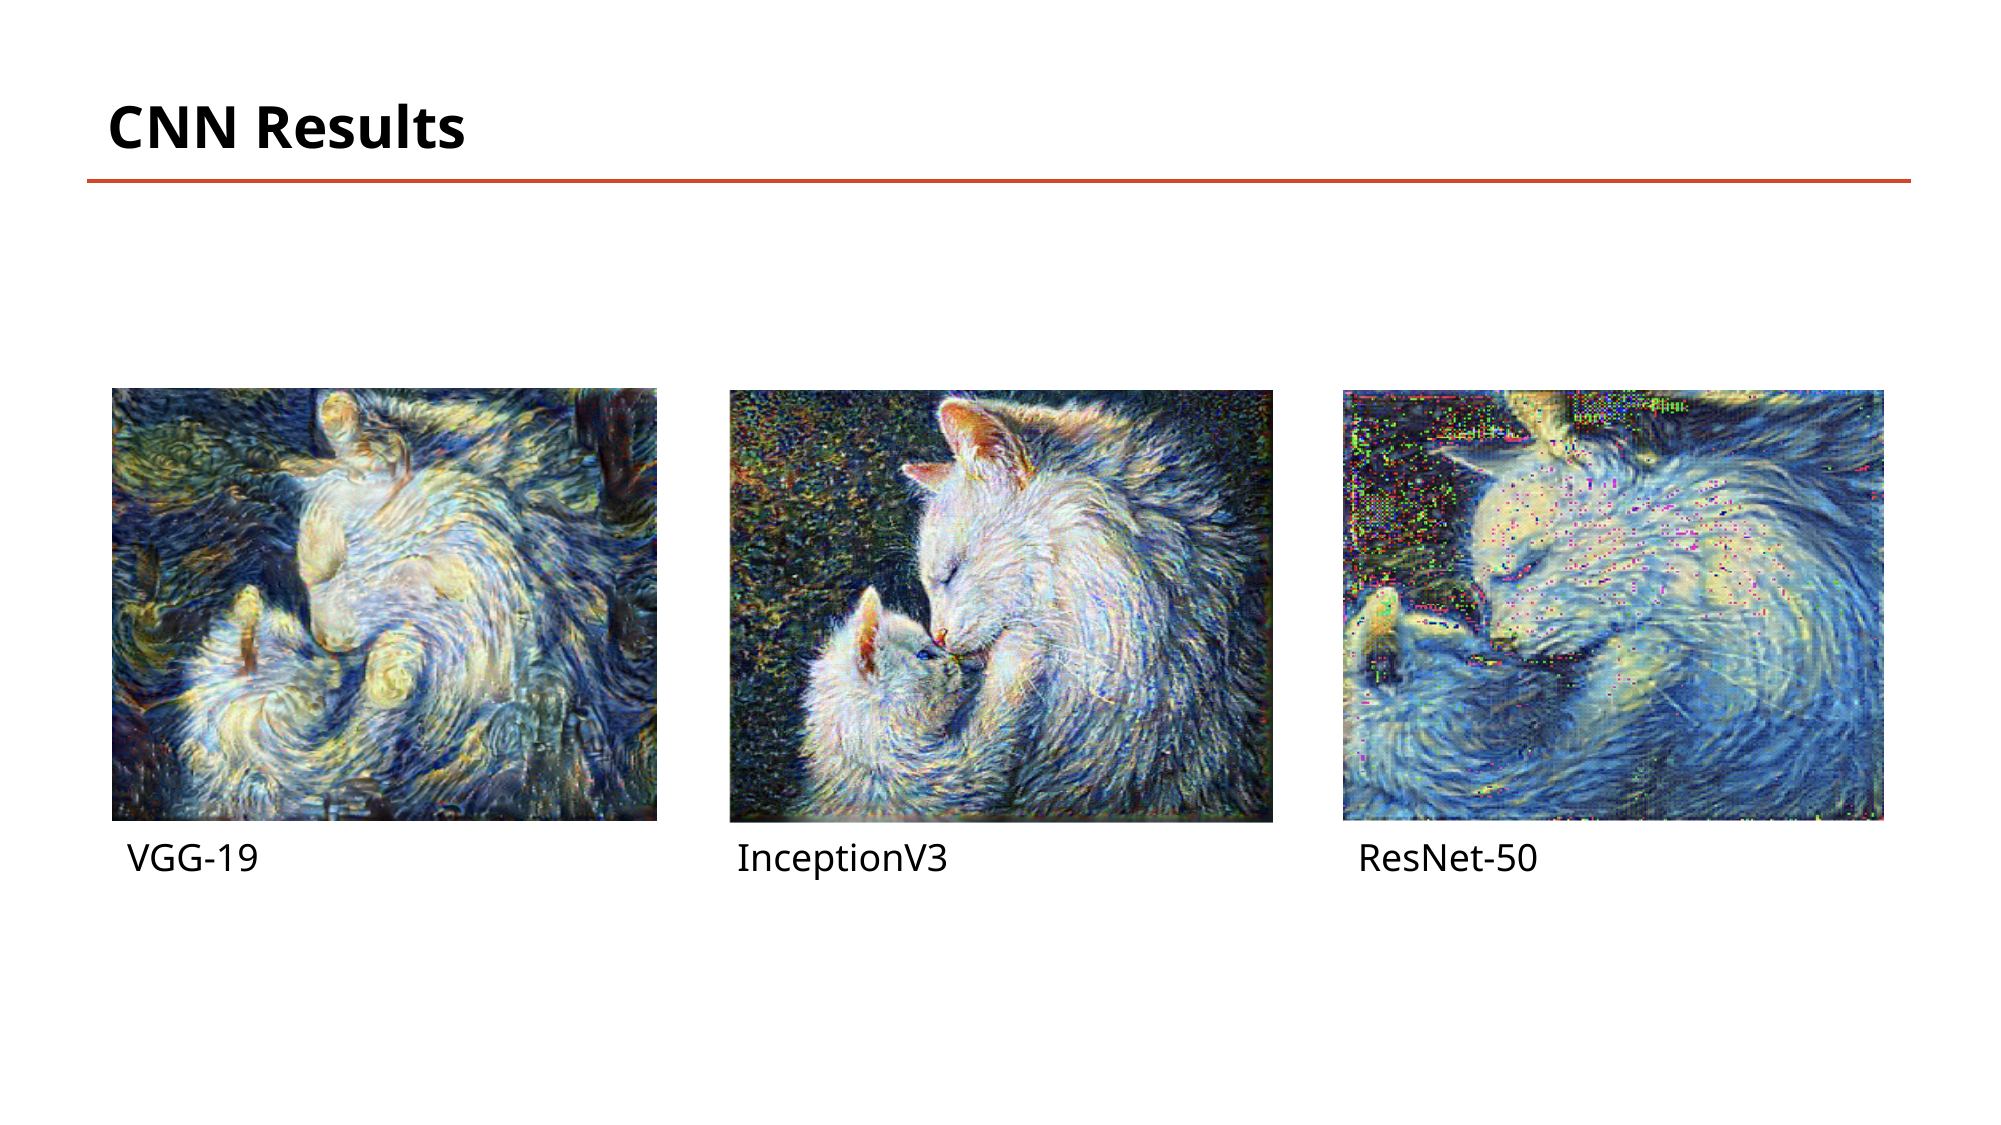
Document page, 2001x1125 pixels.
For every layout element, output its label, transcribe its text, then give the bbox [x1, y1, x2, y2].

title CNN Results [92, 77, 1594, 183]
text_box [112, 388, 1888, 888]
